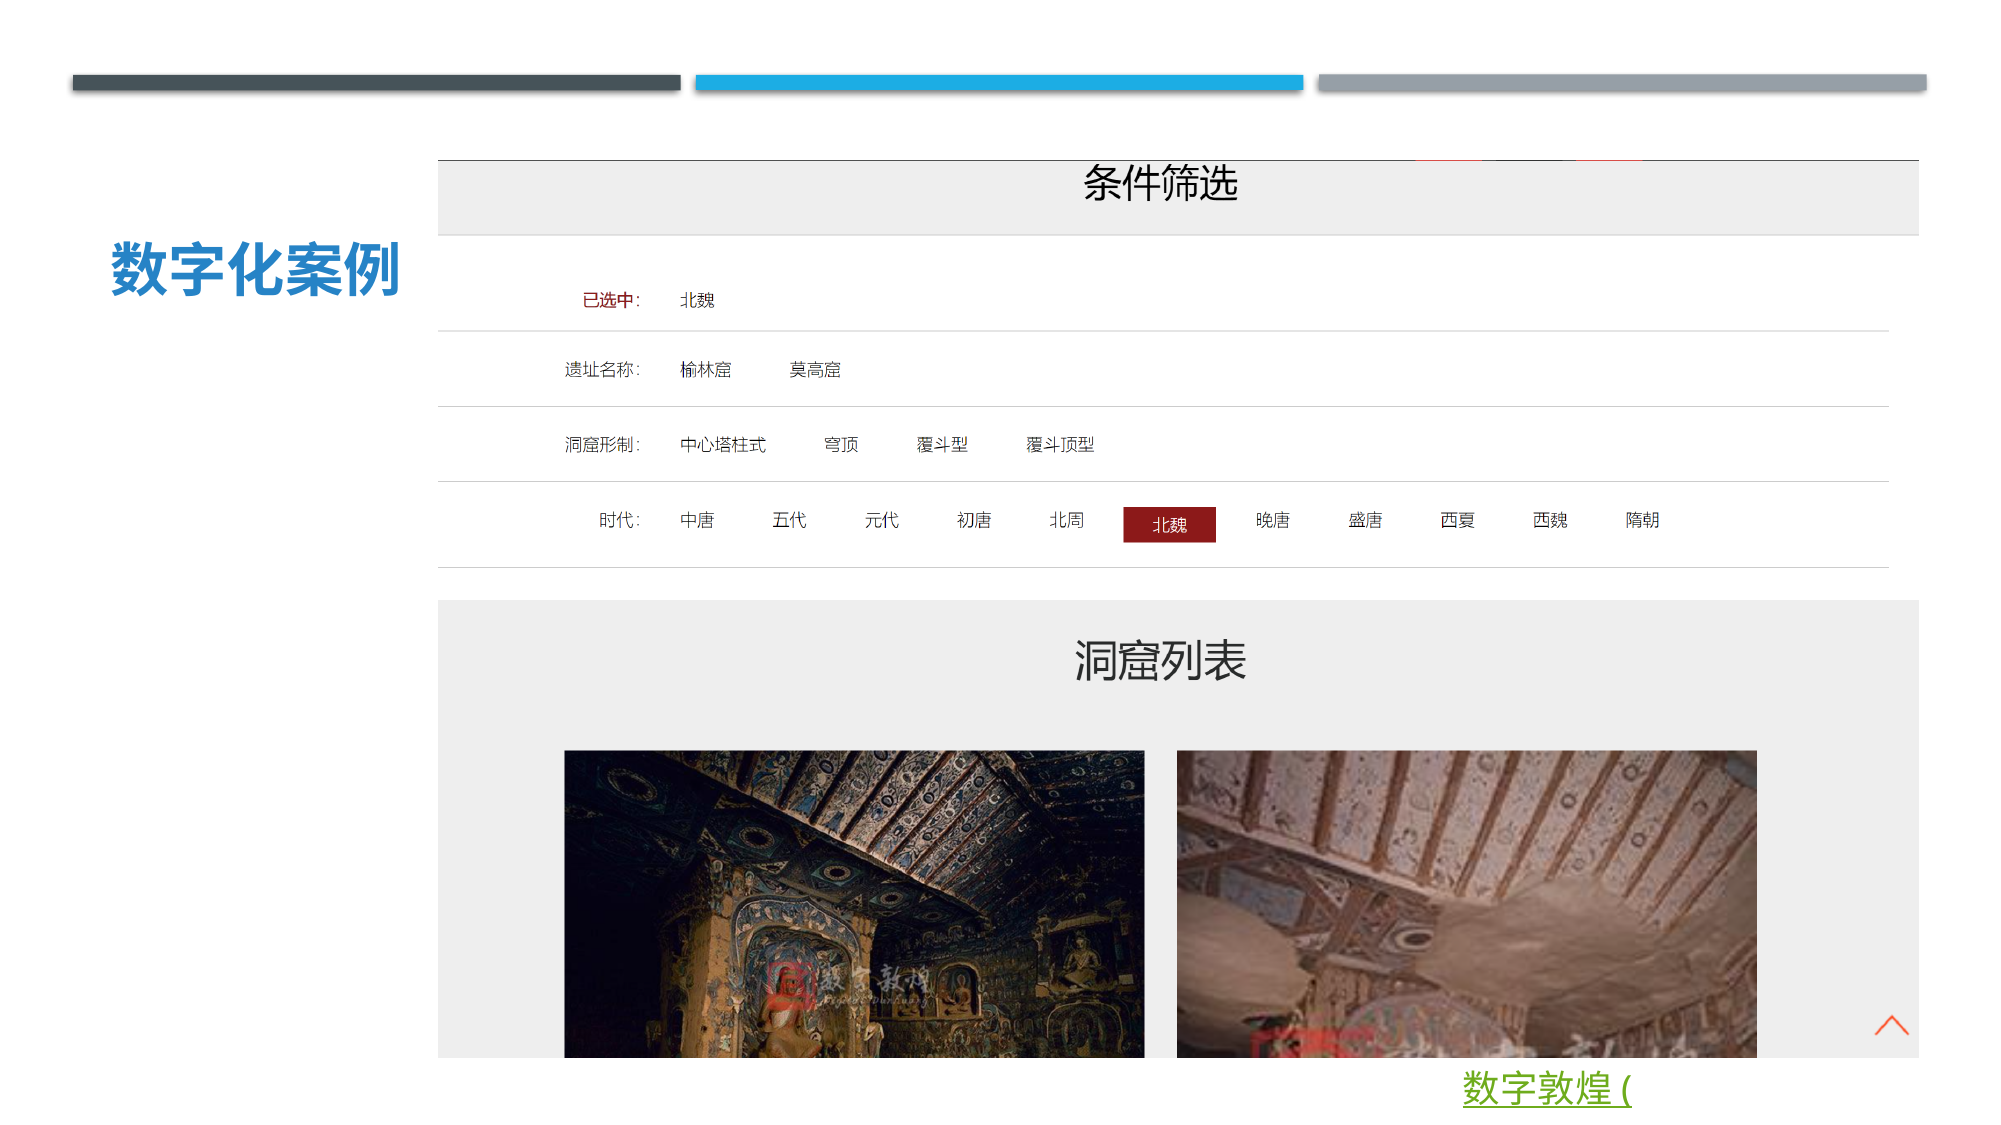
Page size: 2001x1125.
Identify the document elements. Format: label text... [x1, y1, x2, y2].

text_box 数字敦煌 (e-dunhuang.com) [1447, 1057, 1948, 1125]
title 数字化案例 [95, 115, 1905, 311]
picture [437, 159, 1920, 1059]
